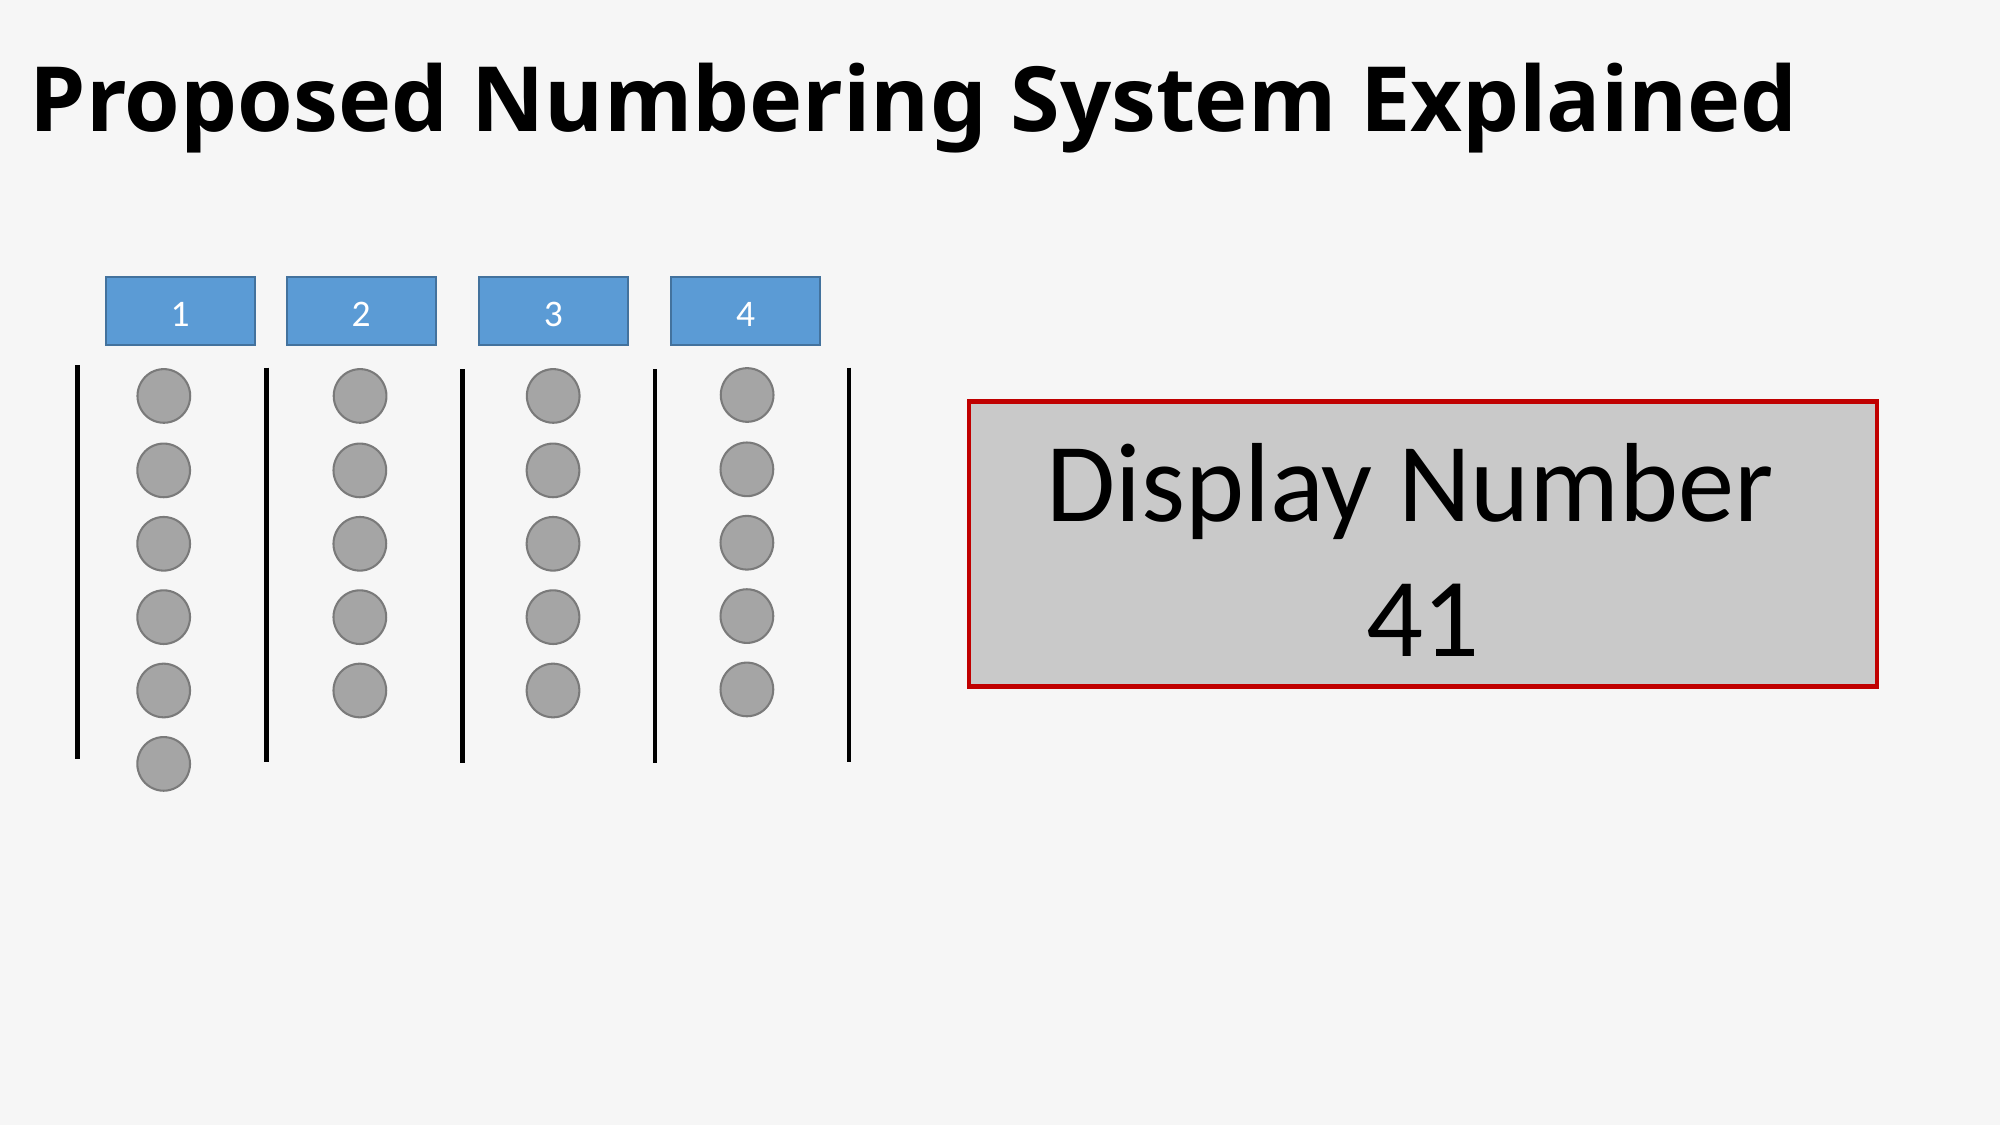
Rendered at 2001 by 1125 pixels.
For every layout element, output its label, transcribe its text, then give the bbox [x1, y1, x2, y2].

title Proposed Numbering System Explained [14, 33, 1877, 251]
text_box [77, 277, 850, 791]
text_box Display Number 41 [968, 401, 1878, 687]
